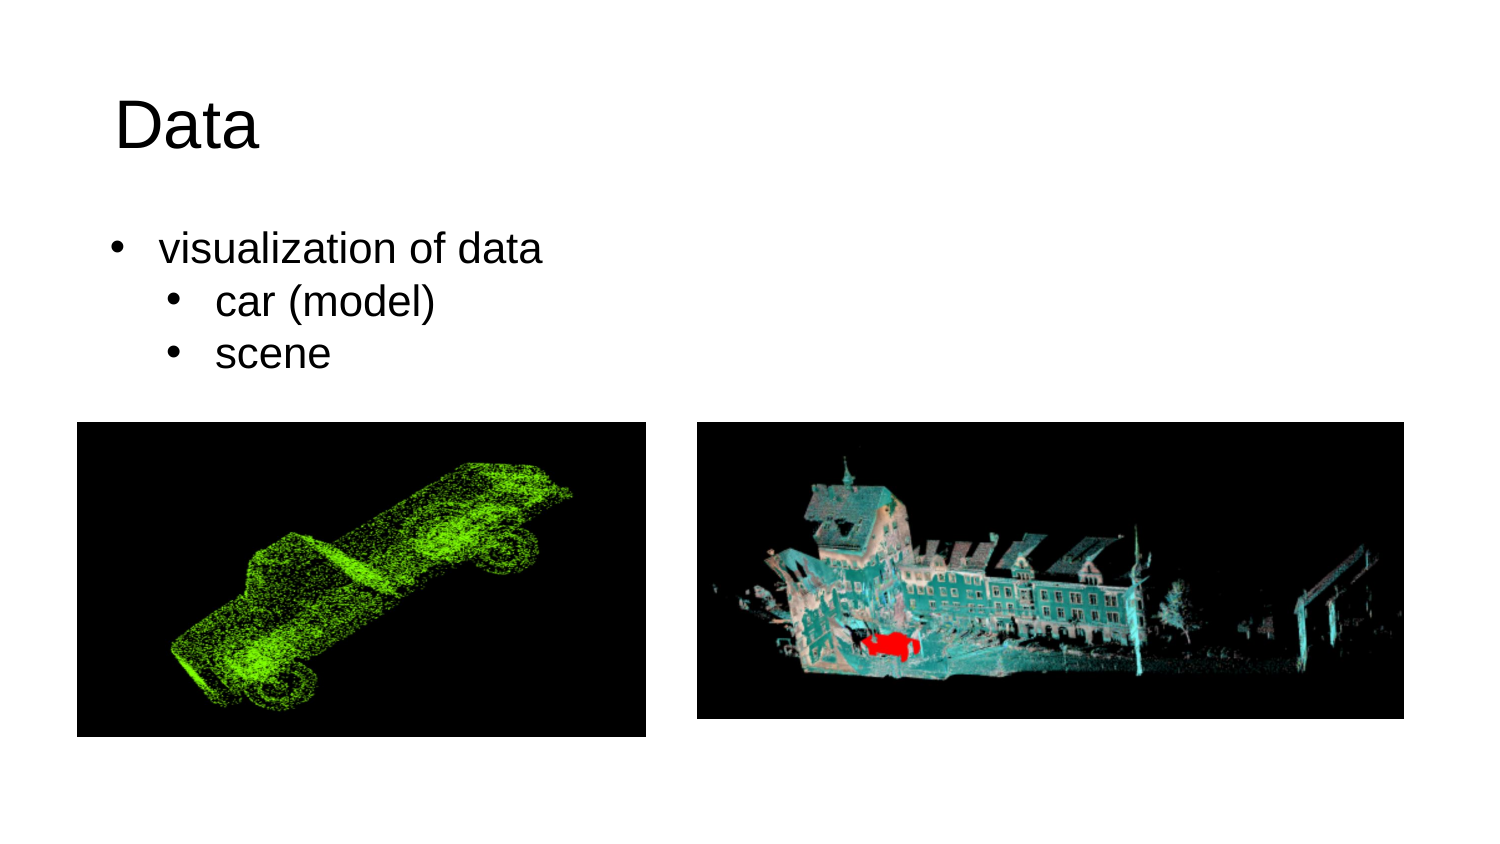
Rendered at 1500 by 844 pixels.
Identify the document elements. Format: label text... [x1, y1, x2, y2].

picture [696, 421, 1404, 720]
title Data [103, 44, 1397, 208]
text_box visualization of data car (model) scene [91, 208, 1365, 436]
picture [77, 421, 646, 737]
